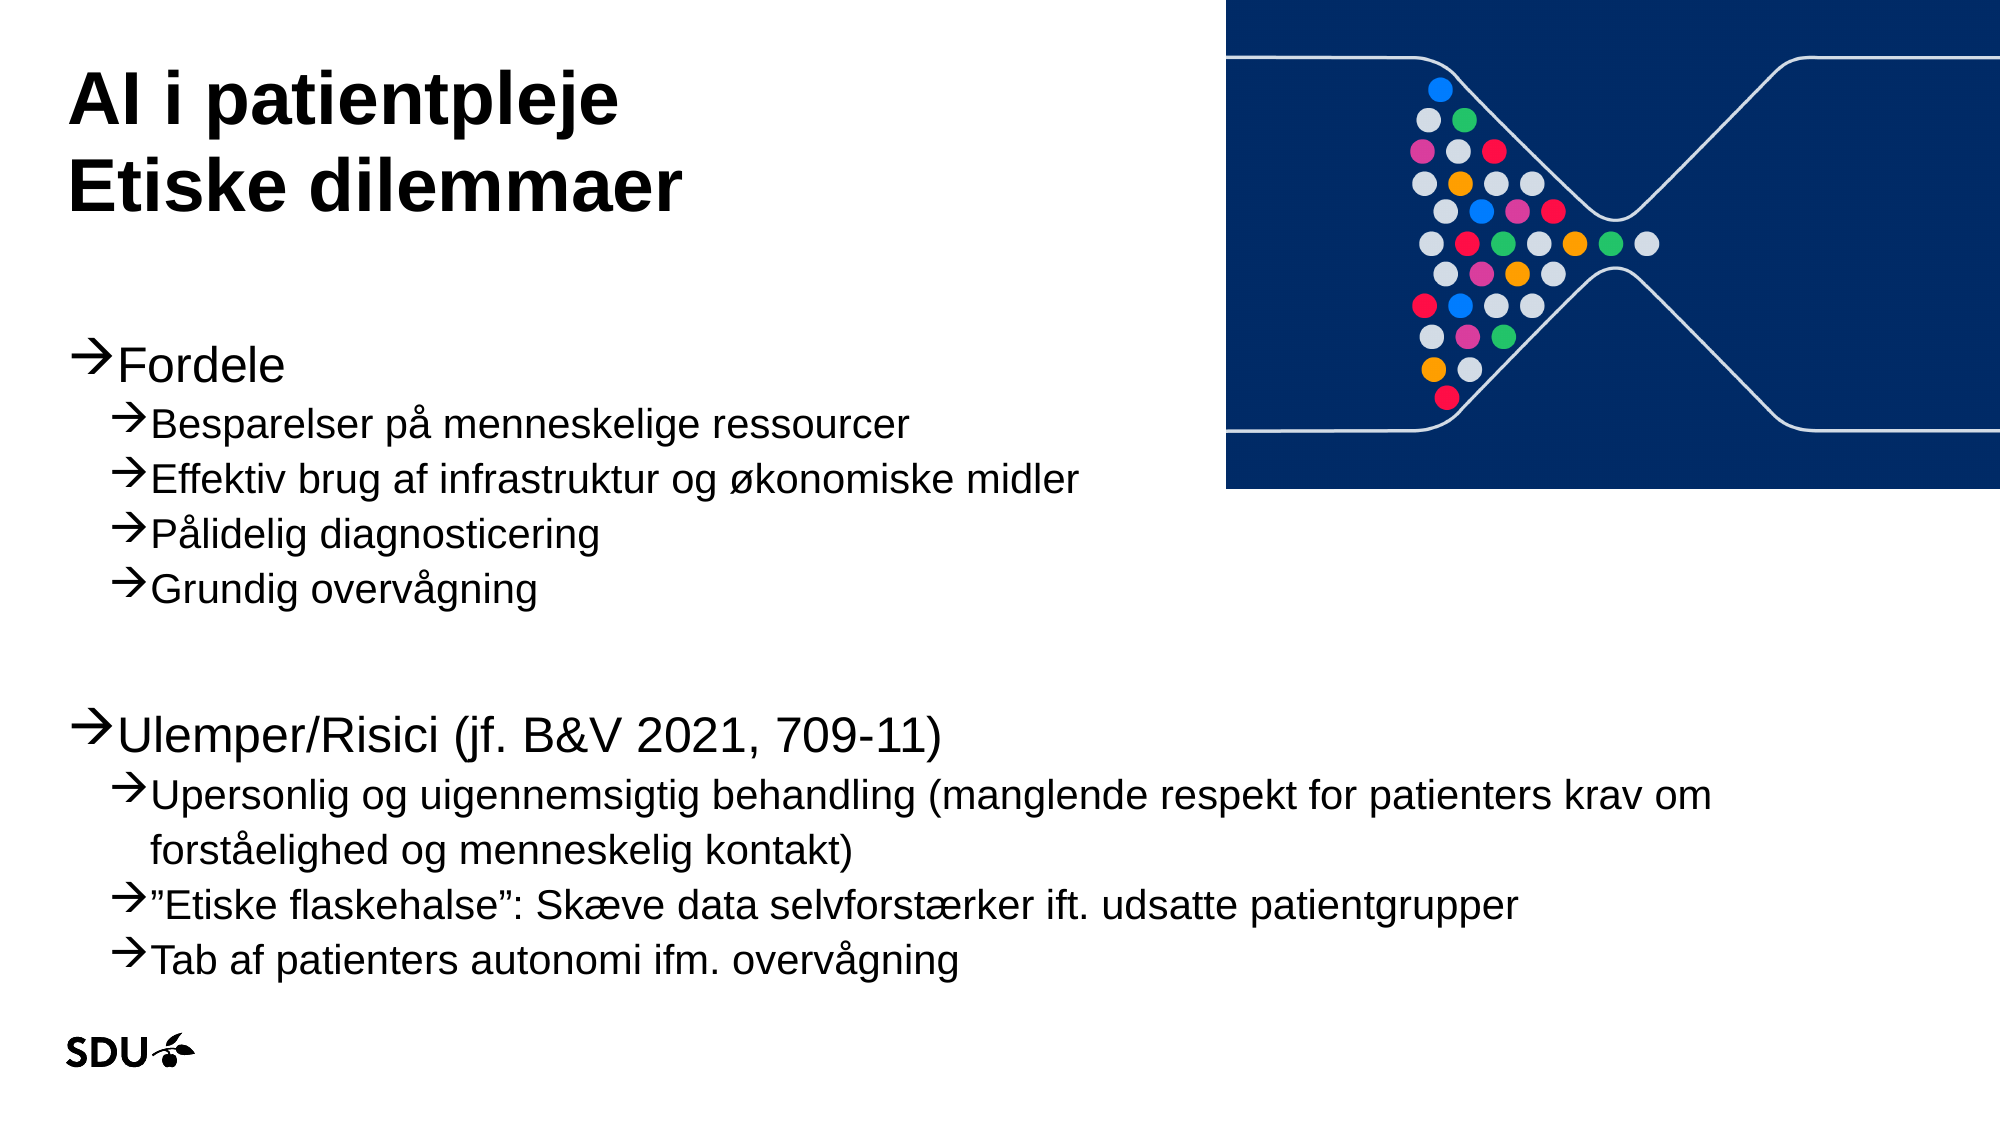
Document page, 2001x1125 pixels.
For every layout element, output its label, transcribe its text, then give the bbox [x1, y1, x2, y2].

picture [1226, 0, 2000, 489]
list Fordele Besparelser på menneskelige ressourcer Effektiv brug af infrastruktur og økonomiske midler Pålidelig diagnosticering Grundig overvågning Ulemper/Risici (jf. B&V 2021, 709-11) Upersonlig og uigennemsigtig behandling (manglende respekt for patienters krav om forståelighed og menneskelig kontakt) ”Etiske flaskehalse”: Skæve data selvforstærker ift. udsatte patientgrupper Tab af patienters autonomi ifm. overvågning [67, 326, 1866, 961]
title AI i patientpleje Etiske dilemmaer [67, 54, 1226, 165]
